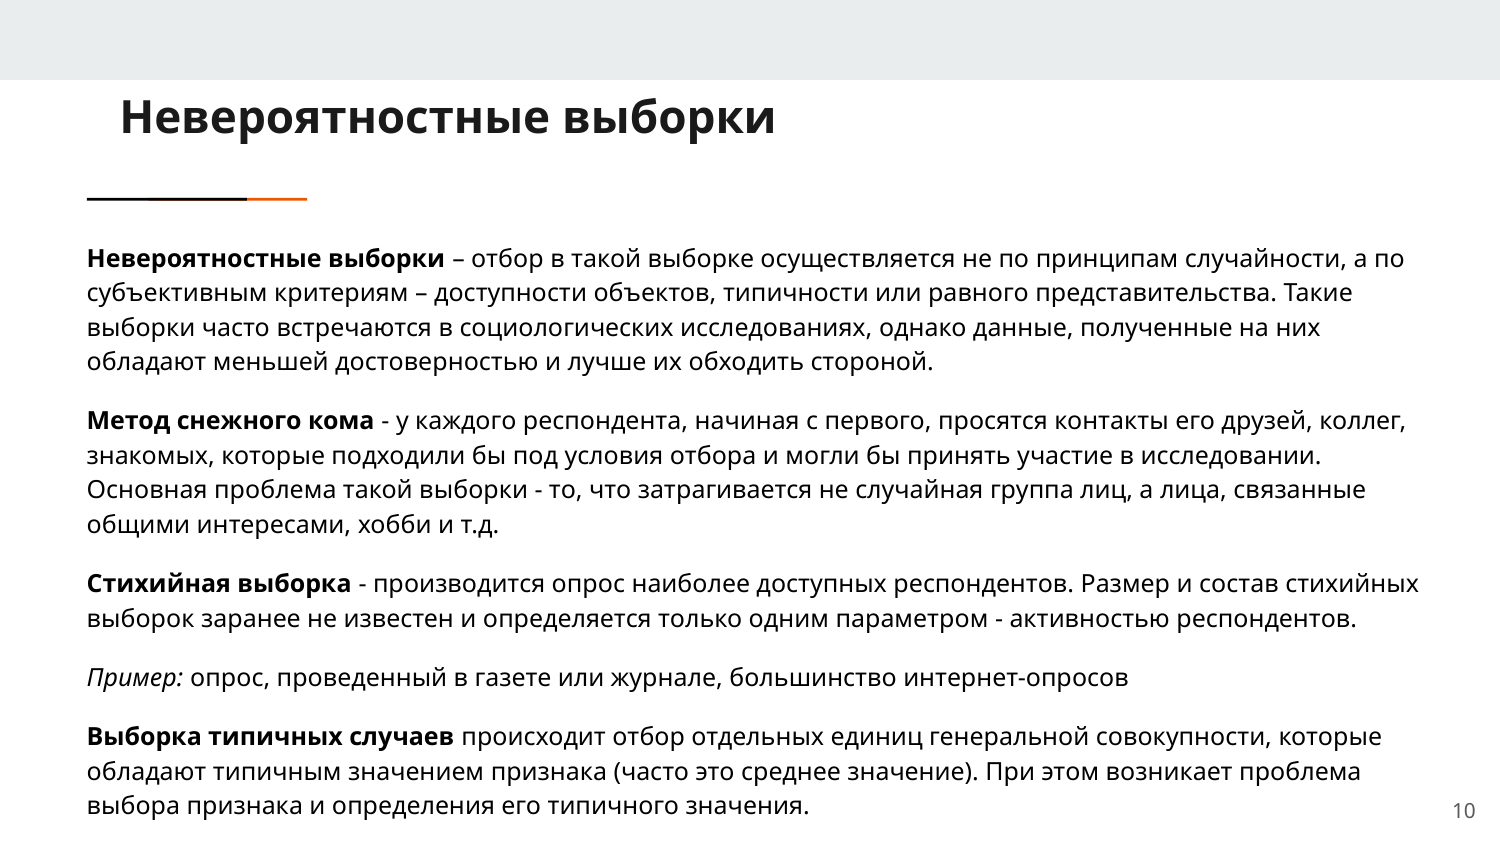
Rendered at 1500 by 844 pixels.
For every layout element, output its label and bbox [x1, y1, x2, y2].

slide_number [1400, 779, 1491, 844]
title [119, 72, 1381, 161]
text_box [71, 222, 1460, 835]
